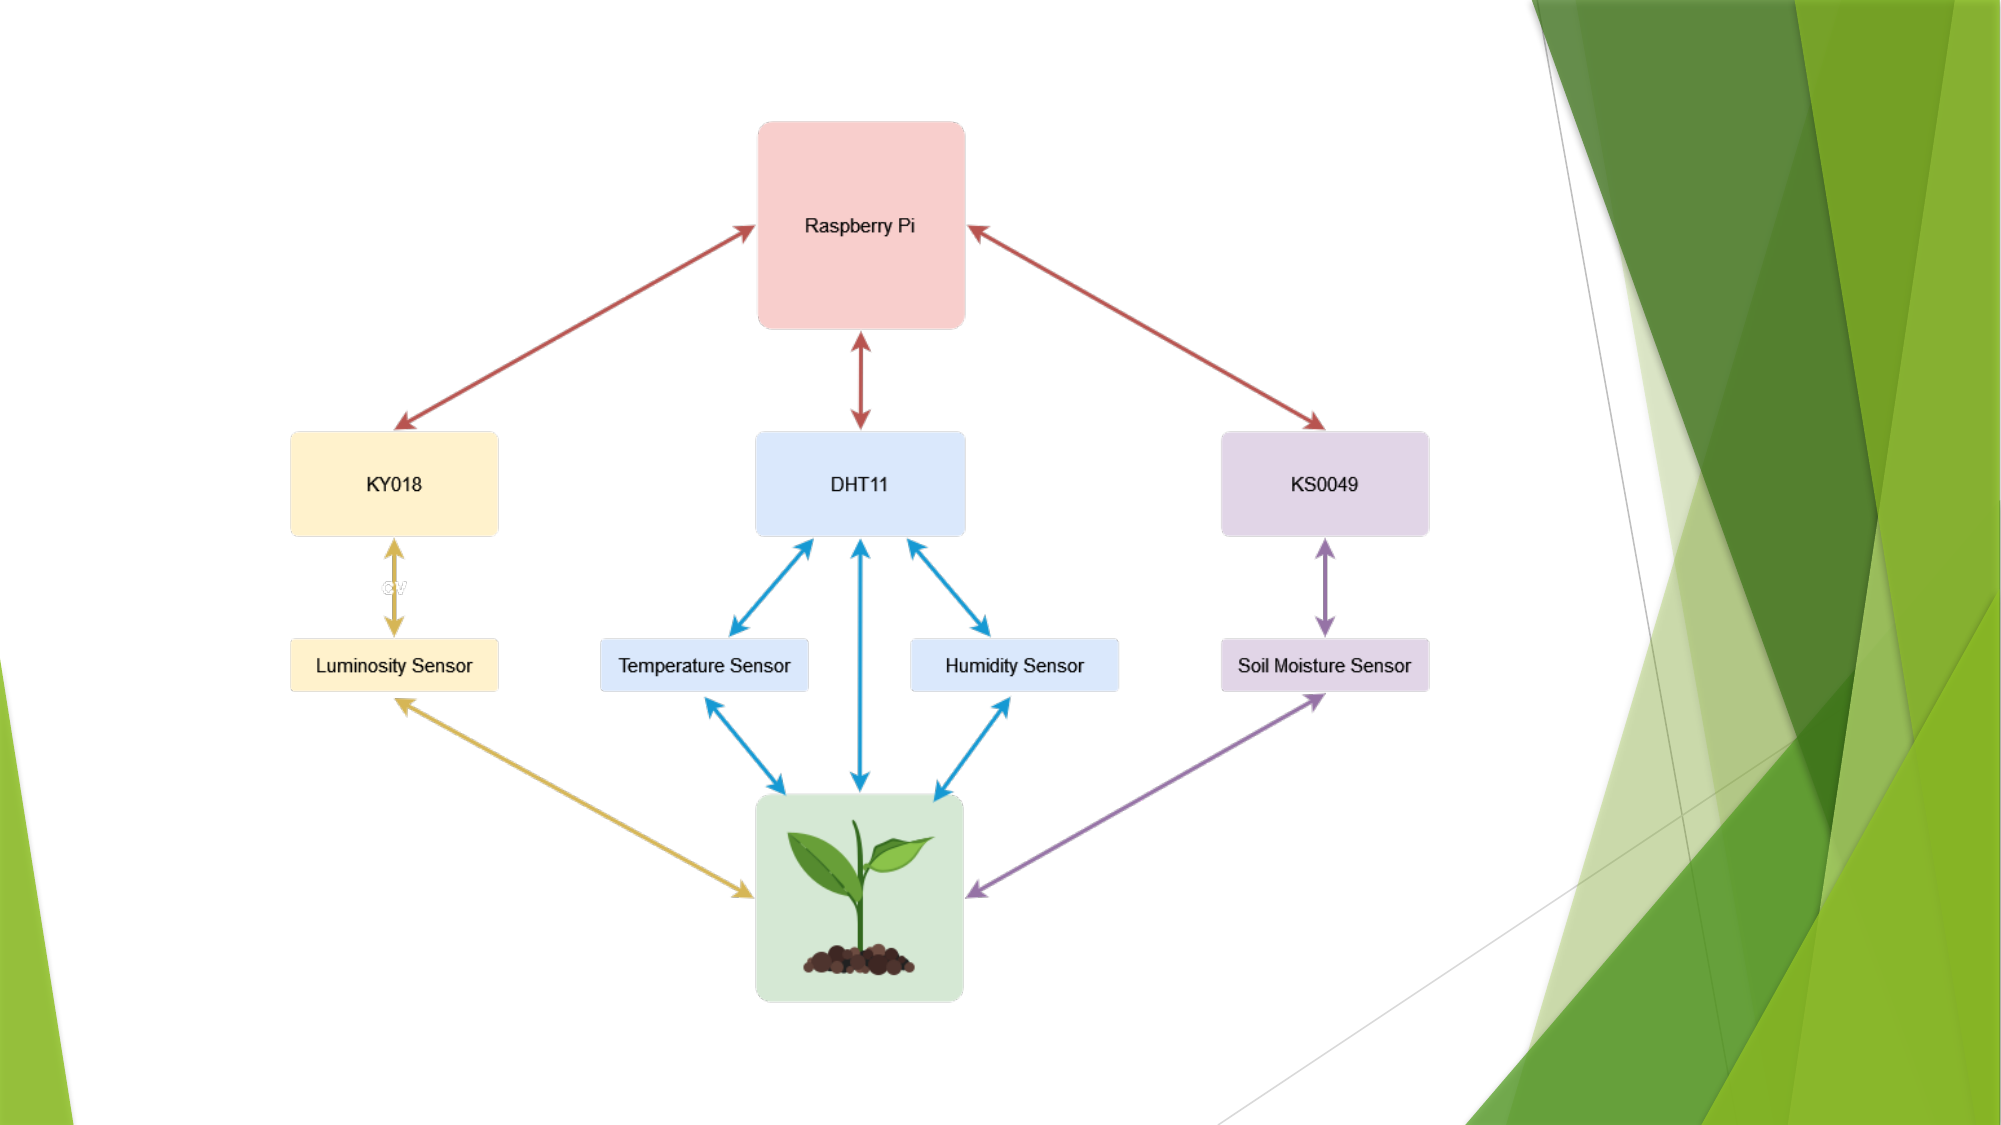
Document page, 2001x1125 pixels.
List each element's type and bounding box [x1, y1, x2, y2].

picture [104, 120, 1433, 1005]
